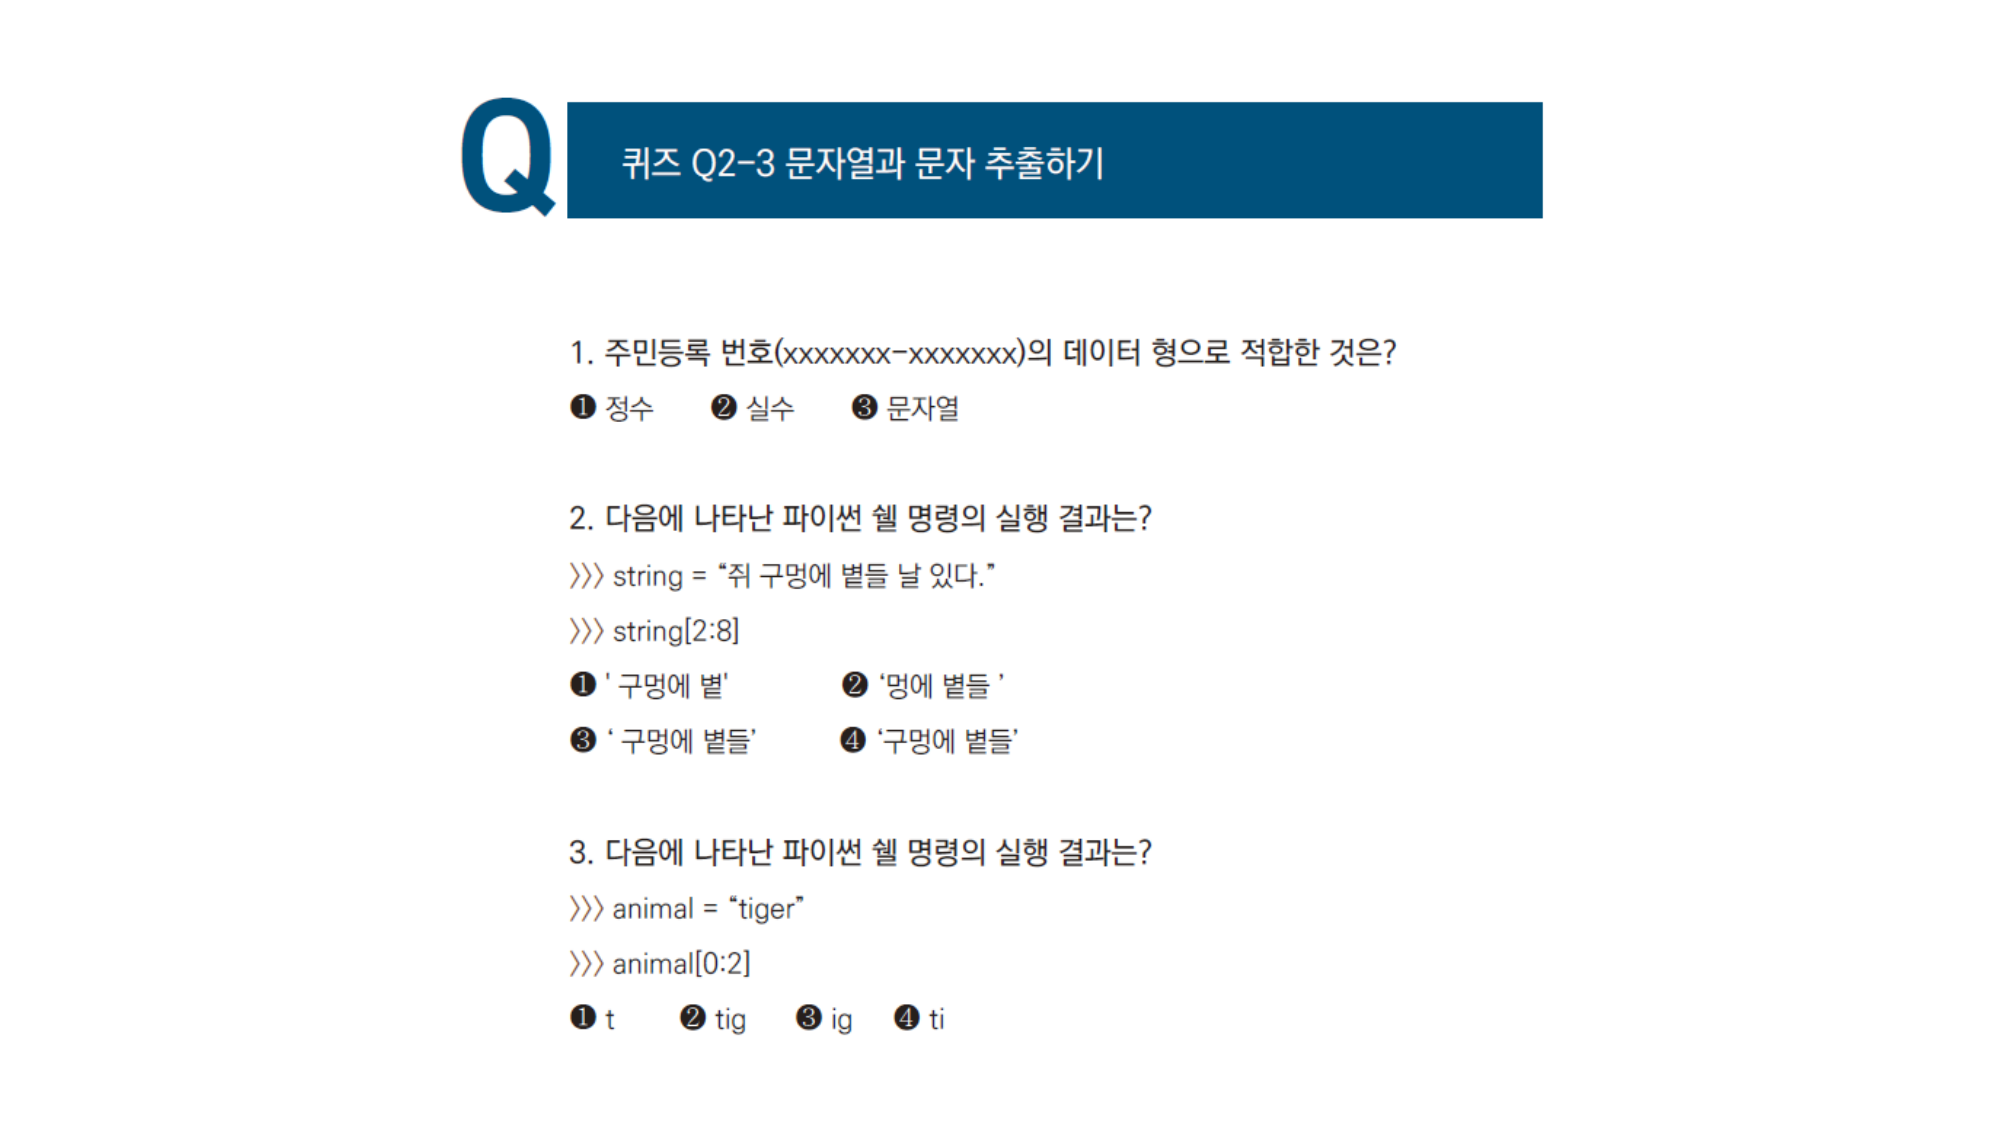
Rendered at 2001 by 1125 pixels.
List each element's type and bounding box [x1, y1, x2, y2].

text_box [435, 82, 1562, 1070]
